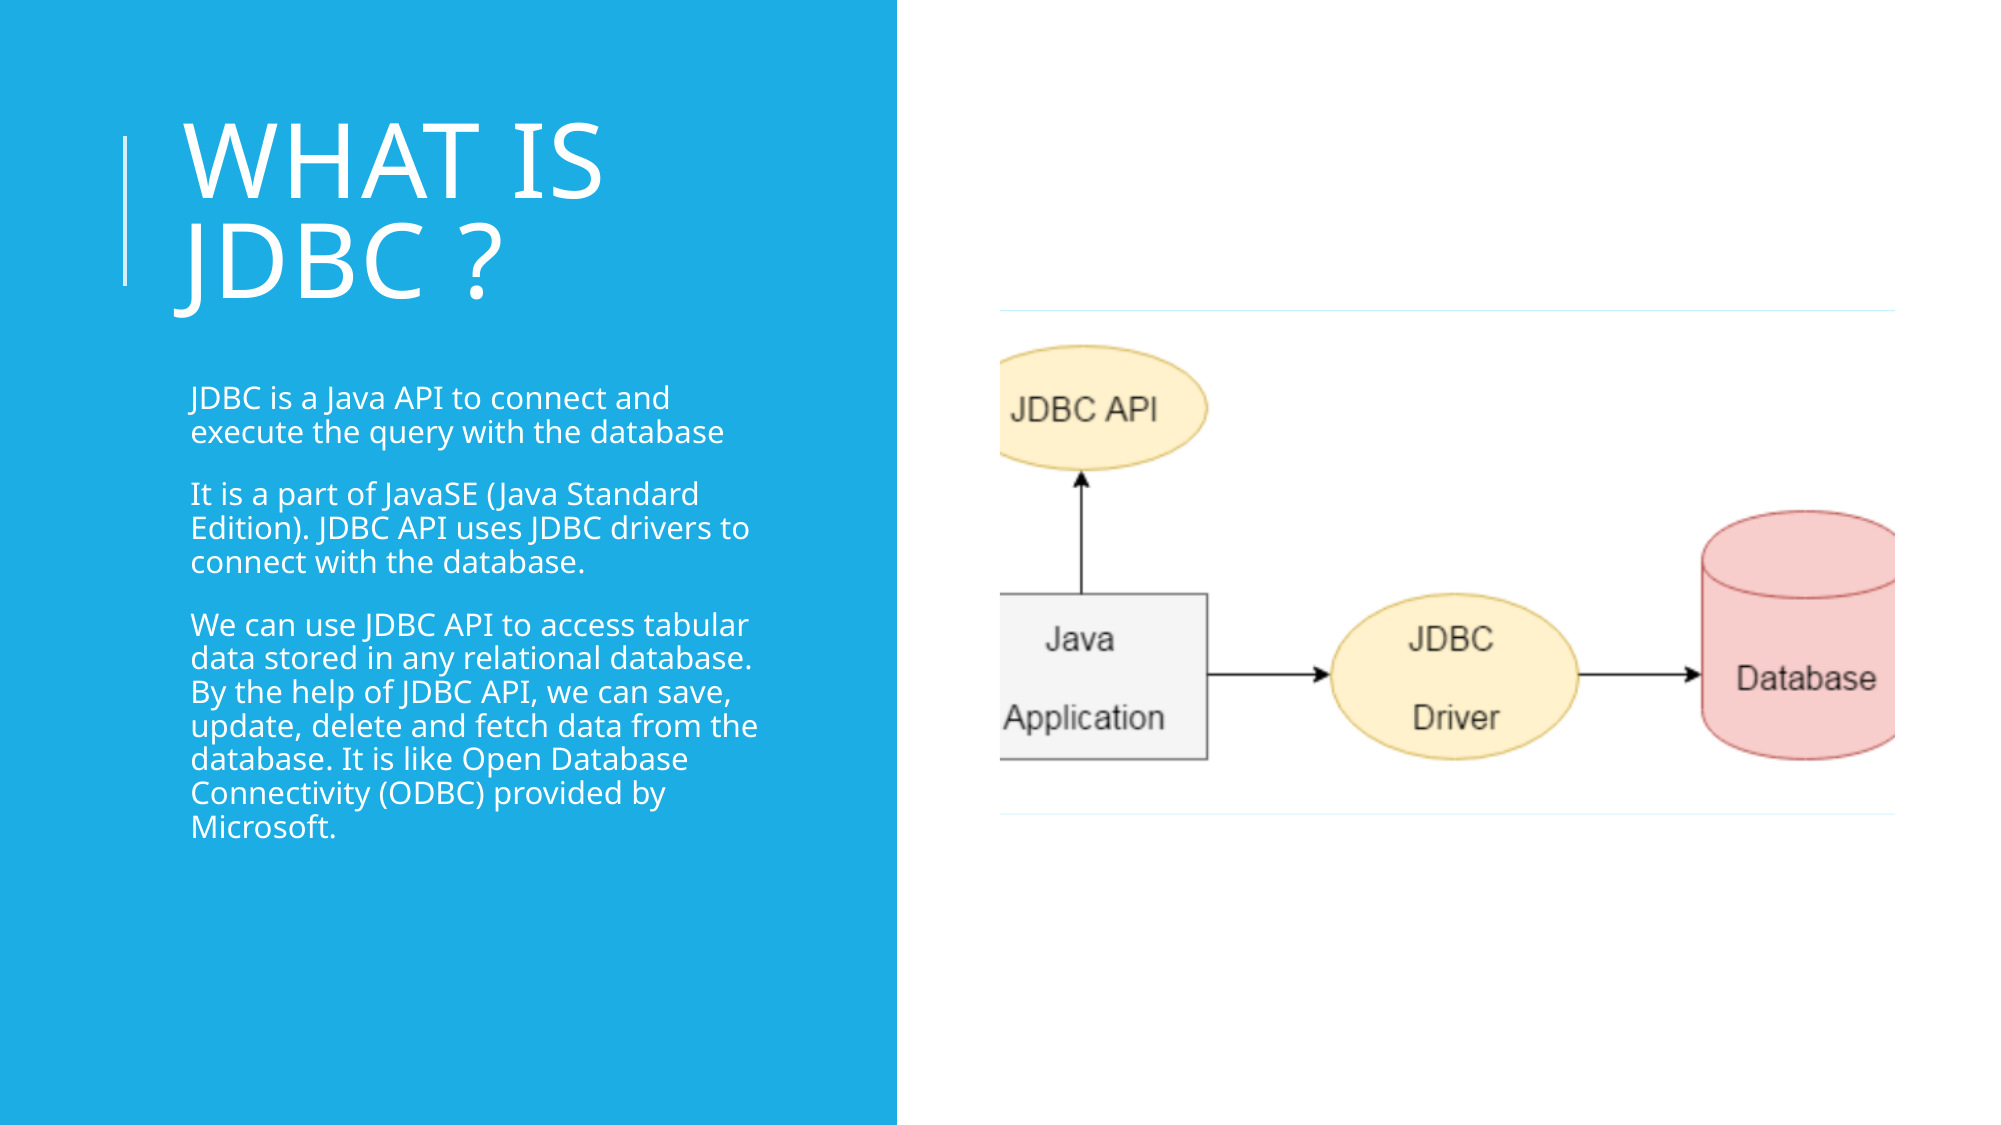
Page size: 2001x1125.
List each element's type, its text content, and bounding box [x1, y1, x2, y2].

text_box [0, 0, 898, 1125]
list JDBC is a Java API to connect and execute the query with the database It is a part of JavaSE (Java Standard Edition). JDBC API uses JDBC drivers to connect with the database. We can use JDBC API to access tabular data stored in any relational database. By the help of JDBC API, we can save, update, delete and fetch data from the database. It is like Open Database Connectivity (ODBC) provided by Microsoft. [168, 375, 790, 1020]
title What is JDBC ? [168, 96, 788, 342]
picture [999, 310, 1896, 815]
